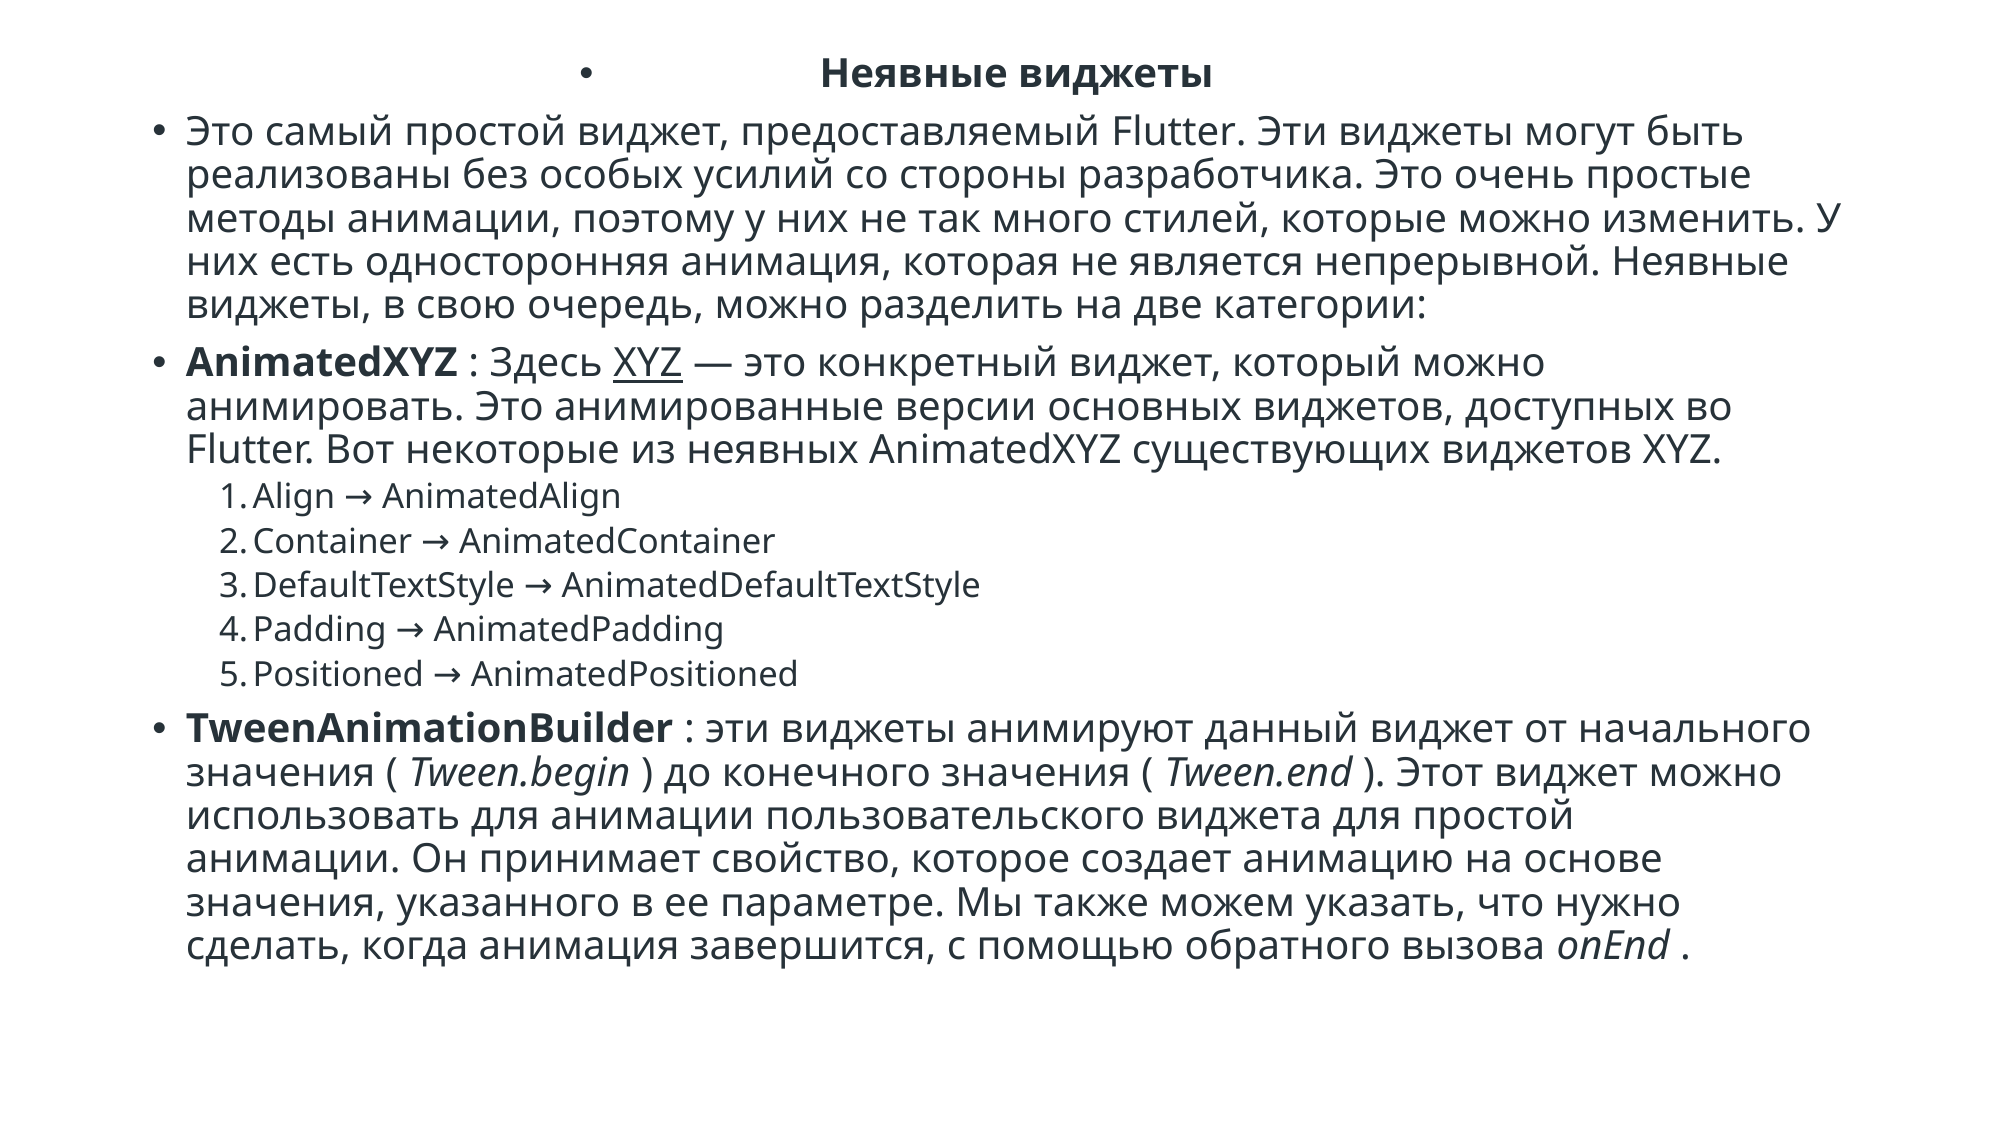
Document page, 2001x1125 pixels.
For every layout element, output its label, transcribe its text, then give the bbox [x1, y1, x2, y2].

list Неявные виджеты Это самый простой виджет, предоставляемый Flutter. Эти виджеты могут быть реализованы без особых усилий со стороны разработчика. Это очень простые методы анимации, поэтому у них не так много стилей, которые можно изменить. У них есть односторонняя анимация, которая не является непрерывной. Неявные виджеты, в свою очередь, можно разделить на две категории: AnimatedXYZ : Здесь XYZ — это конкретный виджет, который можно анимировать. Это анимированные версии основных виджетов, доступных во Flutter. Вот некоторые из неявных AnimatedXYZ существующих виджетов XYZ. Align → AnimatedAlign Container → AnimatedContainer DefaultTextStyle → AnimatedDefaultTextStyle Padding → AnimatedPadding Positioned → AnimatedPositioned TweenAnimationBuilder : эти виджеты анимируют данный виджет от начального значения ( Tween.begin ) до конечного значения ( Tween.end ). Этот виджет можно использовать для анимации пользовательского виджета для простой анимации. Он принимает свойство, которое создает анимацию на основе значения, указанного в ее параметре. Мы также можем указать, что нужно сделать, когда анимация завершится, с помощью обратного вызова onEnd . [137, 45, 1863, 1014]
